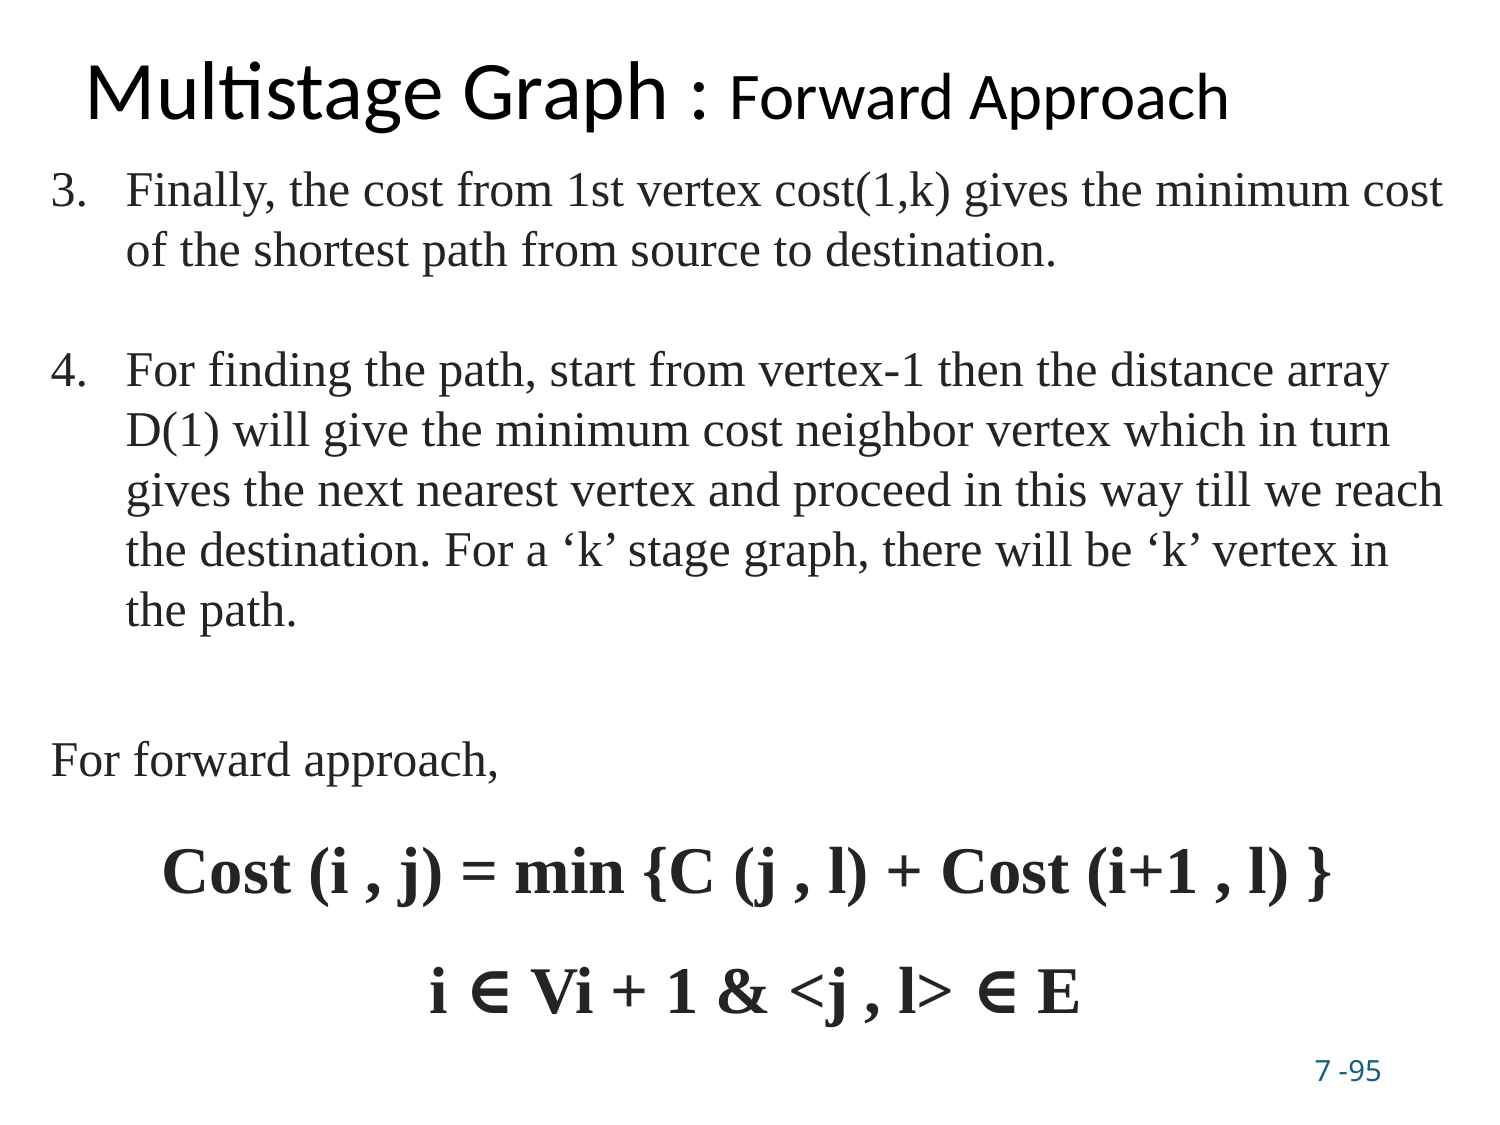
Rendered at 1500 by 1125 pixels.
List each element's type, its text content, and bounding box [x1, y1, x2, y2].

text_box Finally, the cost from 1st vertex cost(1,k) gives the minimum cost of the shortest path from source to destination. For finding the path, start from vertex-1 then the distance array D(1) will give the minimum cost neighbor vertex which in turn gives the next nearest vertex and proceed in this way till we reach the destination. For a ‘k’ stage graph, there will be ‘k’ vertex in the path. For forward approach, Cost (i , j) = min {C (j , l) + Cost (i+1 , l) } i ∈ Vi + 1 & <j , l> ∈ E [35, 149, 1478, 1034]
title Multistage Graph : Forward Approach [69, 35, 1500, 150]
text_box 7 -95 [1059, 1042, 1397, 1103]
